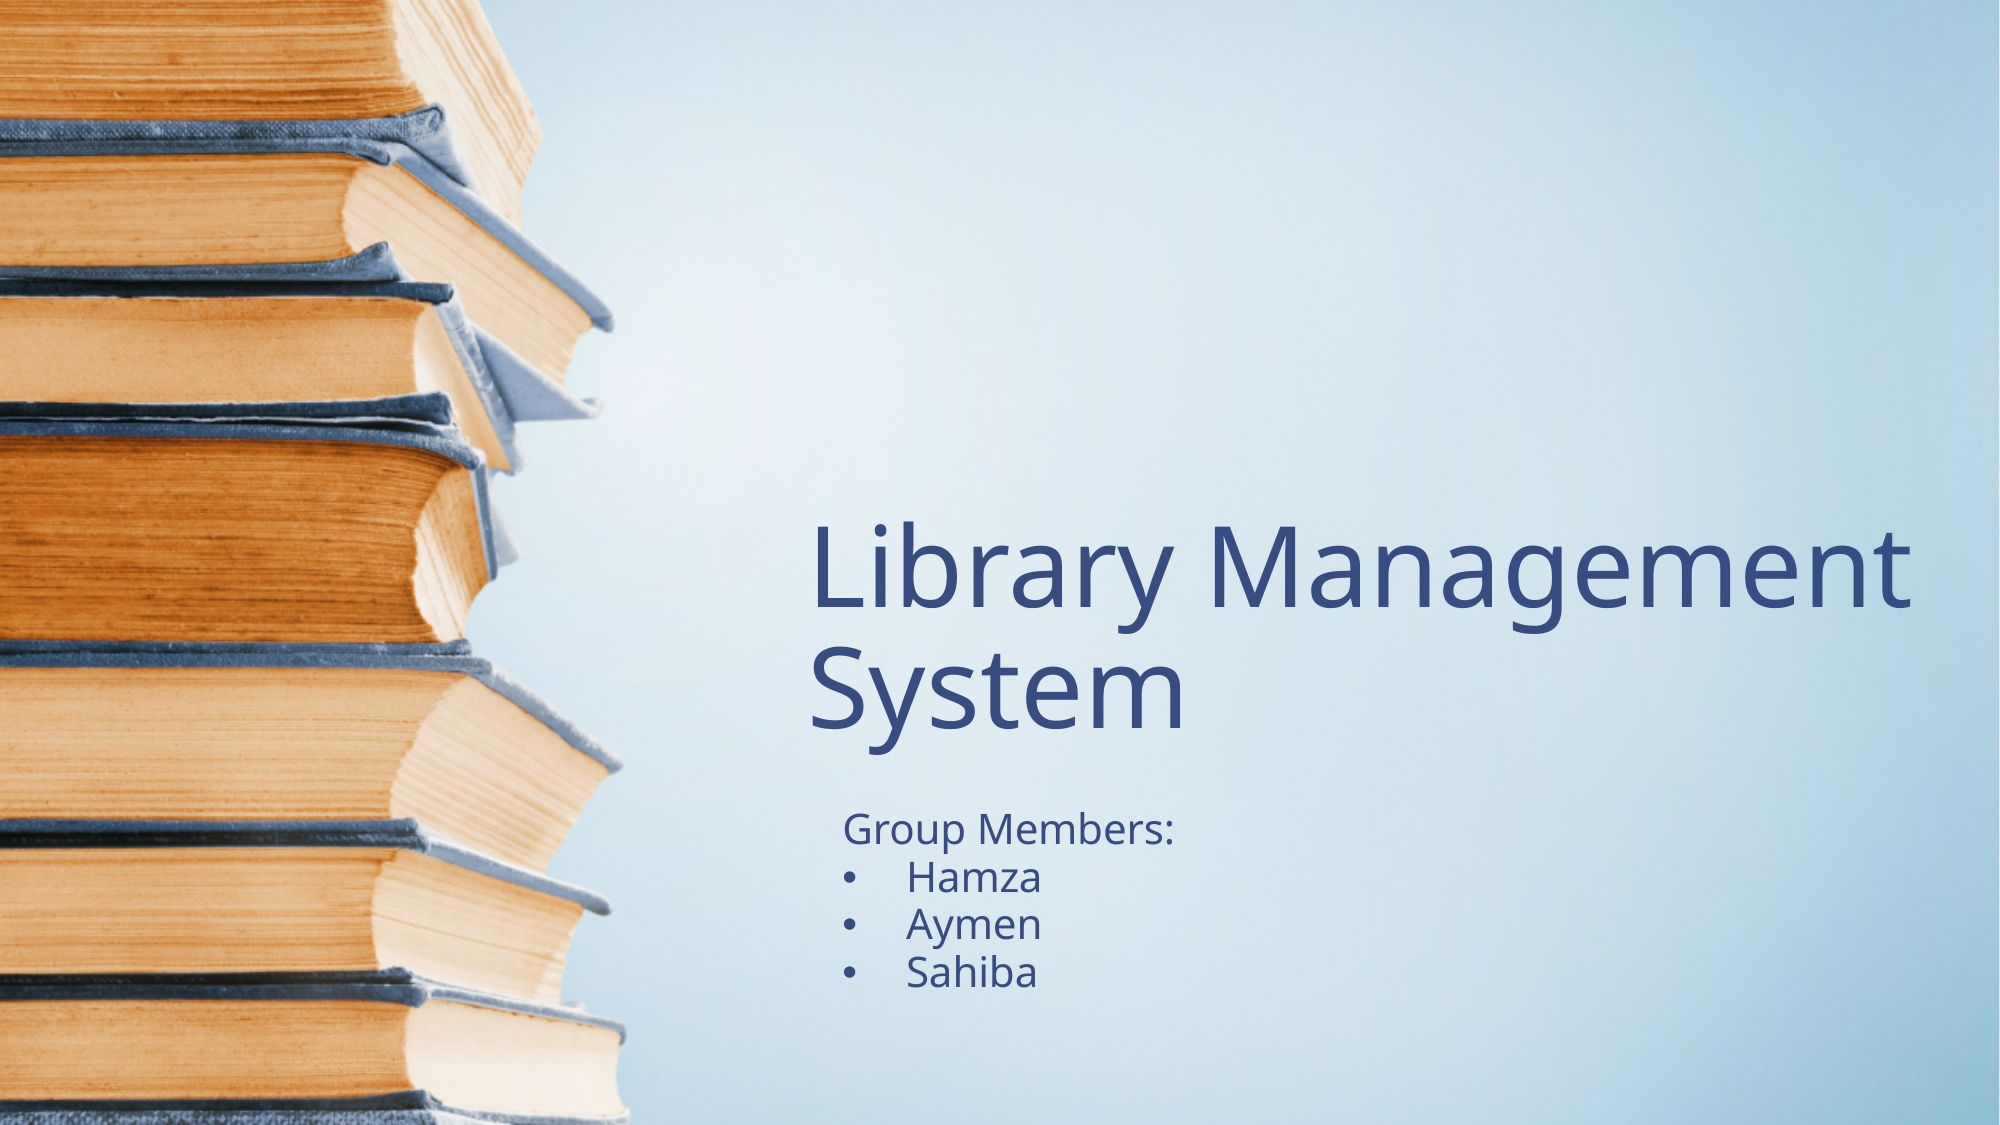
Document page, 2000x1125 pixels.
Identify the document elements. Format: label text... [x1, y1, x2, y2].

picture [0, 0, 2000, 1125]
subtitle Group Members: Hamza Aymen Sahiba [822, 796, 1851, 1010]
title Library Management System [787, 222, 1937, 764]
